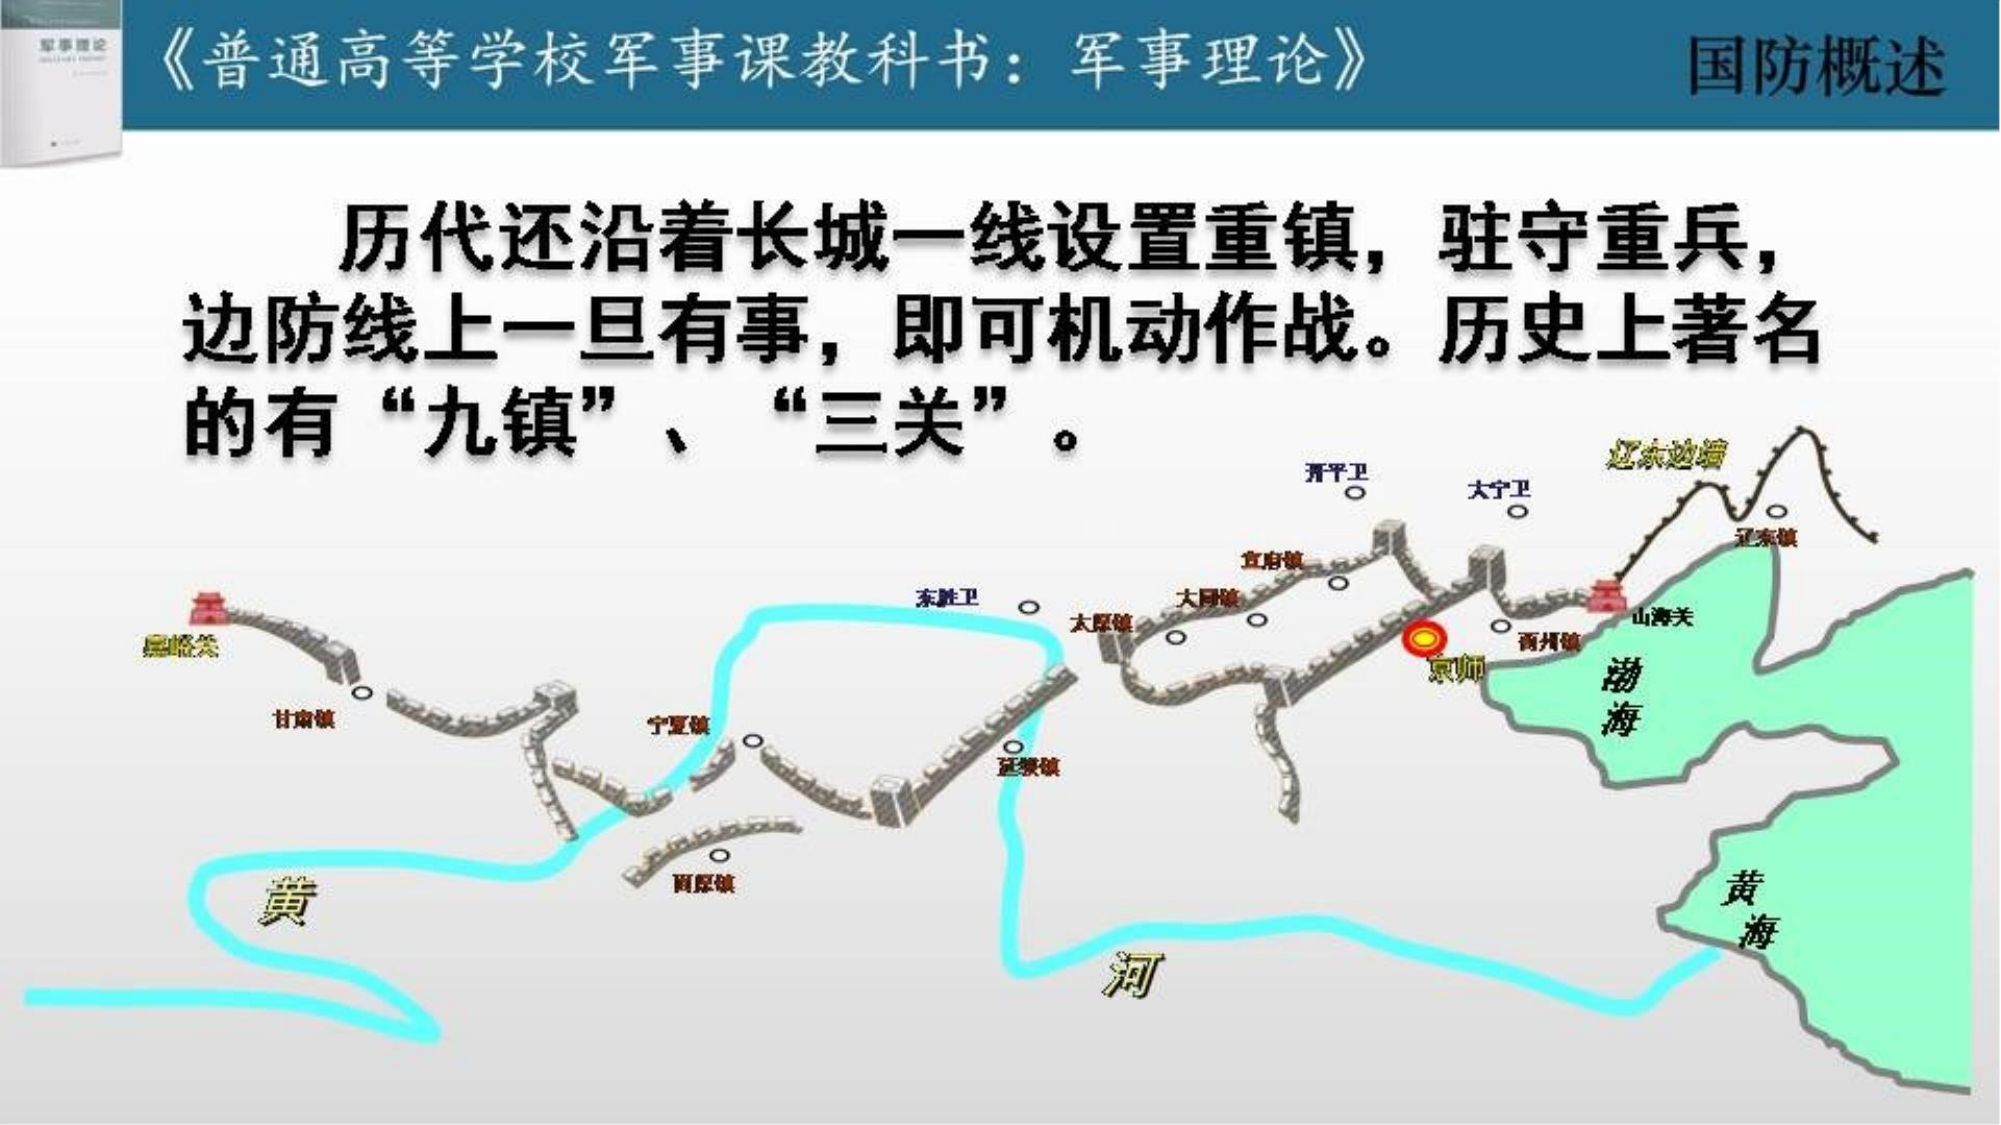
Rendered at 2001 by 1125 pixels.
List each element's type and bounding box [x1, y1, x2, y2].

text_box [0, 0, 2000, 1125]
